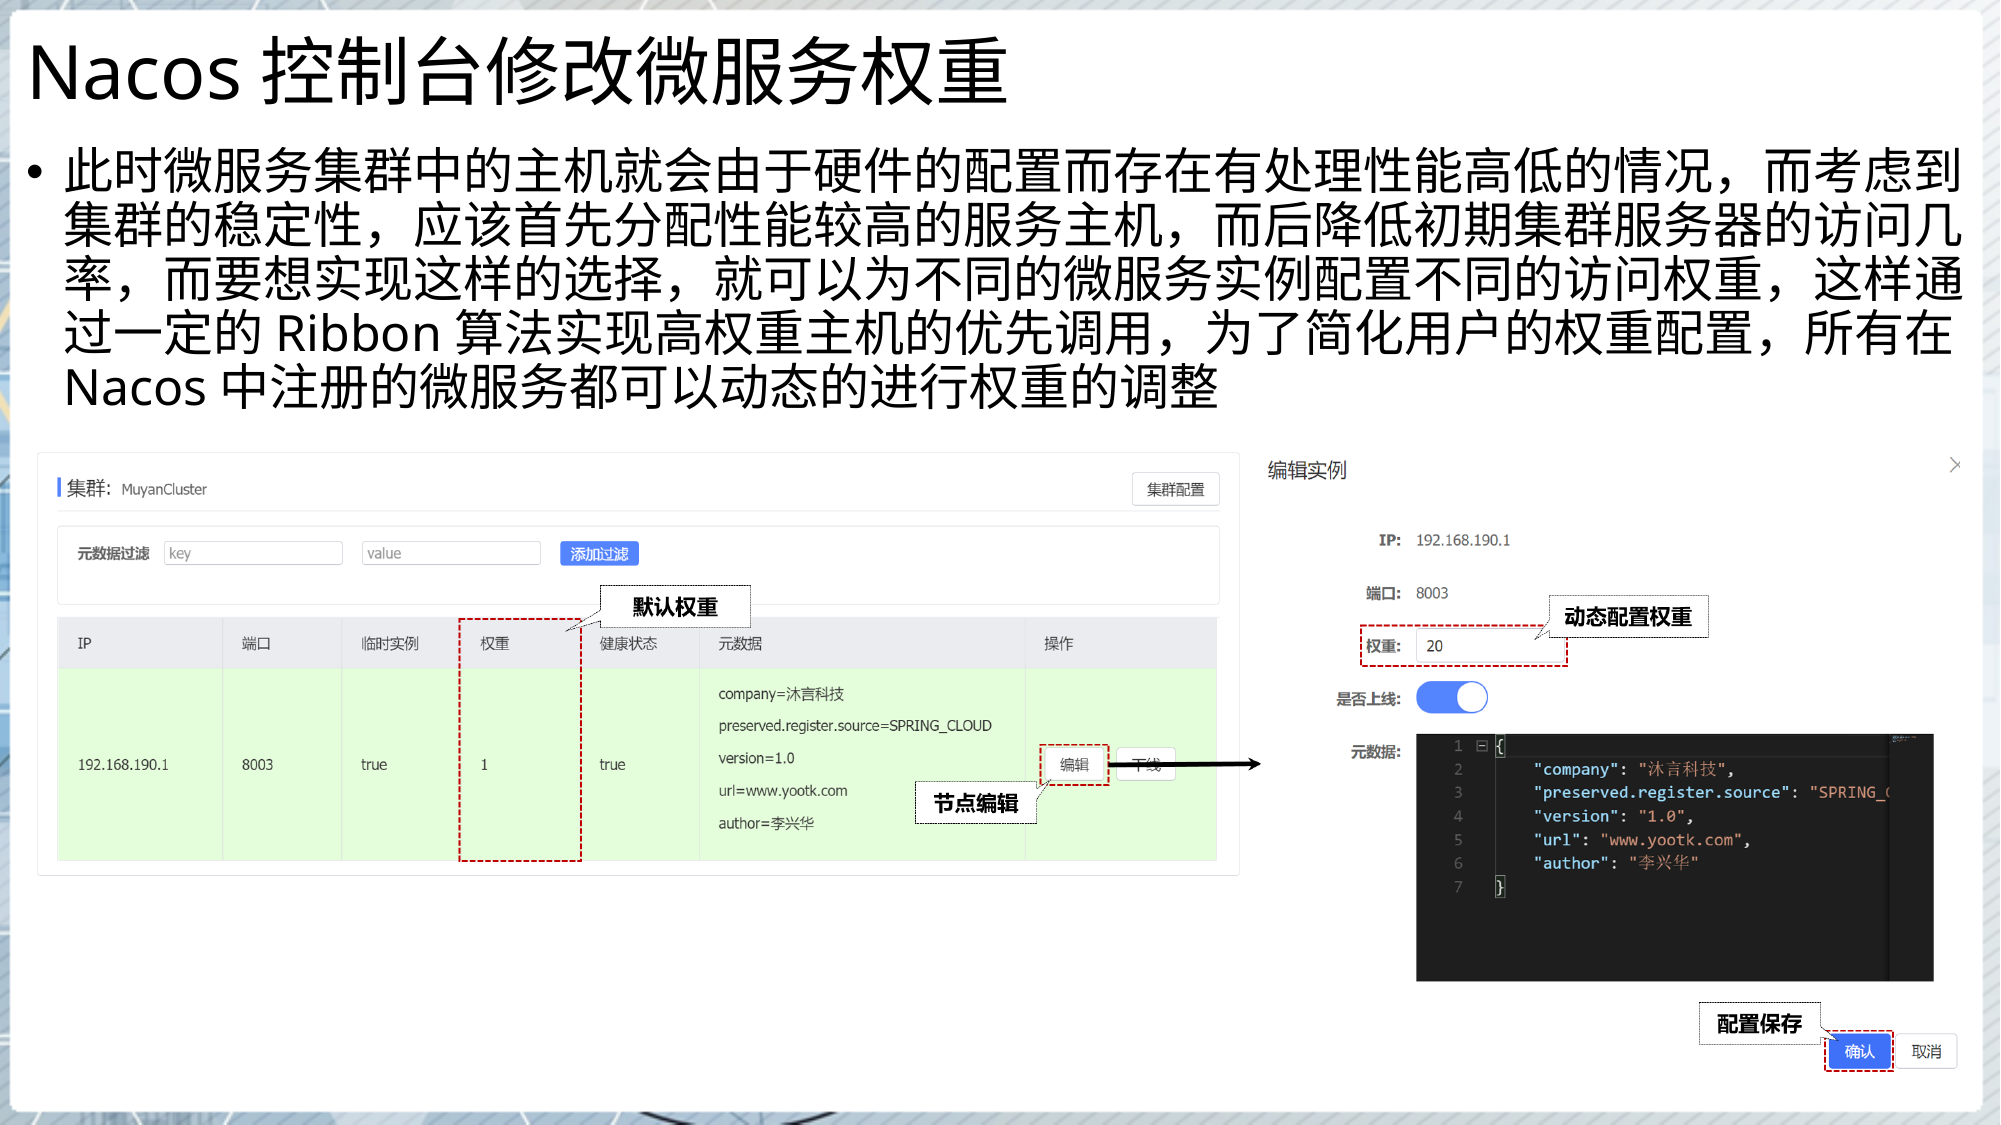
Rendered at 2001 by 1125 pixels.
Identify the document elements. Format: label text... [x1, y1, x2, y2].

list 此时微服务集群中的主机就会由于硬件的配置而存在有处理性能高低的情况，而考虑到集群的稳定性，应该首先分配性能较高的服务主机，而后降低初期集群服务器的访问几率，而要想实现这样的选择，就可以为不同的微服务实例配置不同的访问权重，这样通过一定的Ribbon算法实现高权重主机的优先调用，为了简化用户的权重配置，所有在Nacos中注册的微服务都可以动态的进行权重的调整 [11, 139, 1983, 1113]
picture [0, 0, 2000, 1125]
title Nacos控制台修改微服务权重 [11, 11, 1983, 139]
